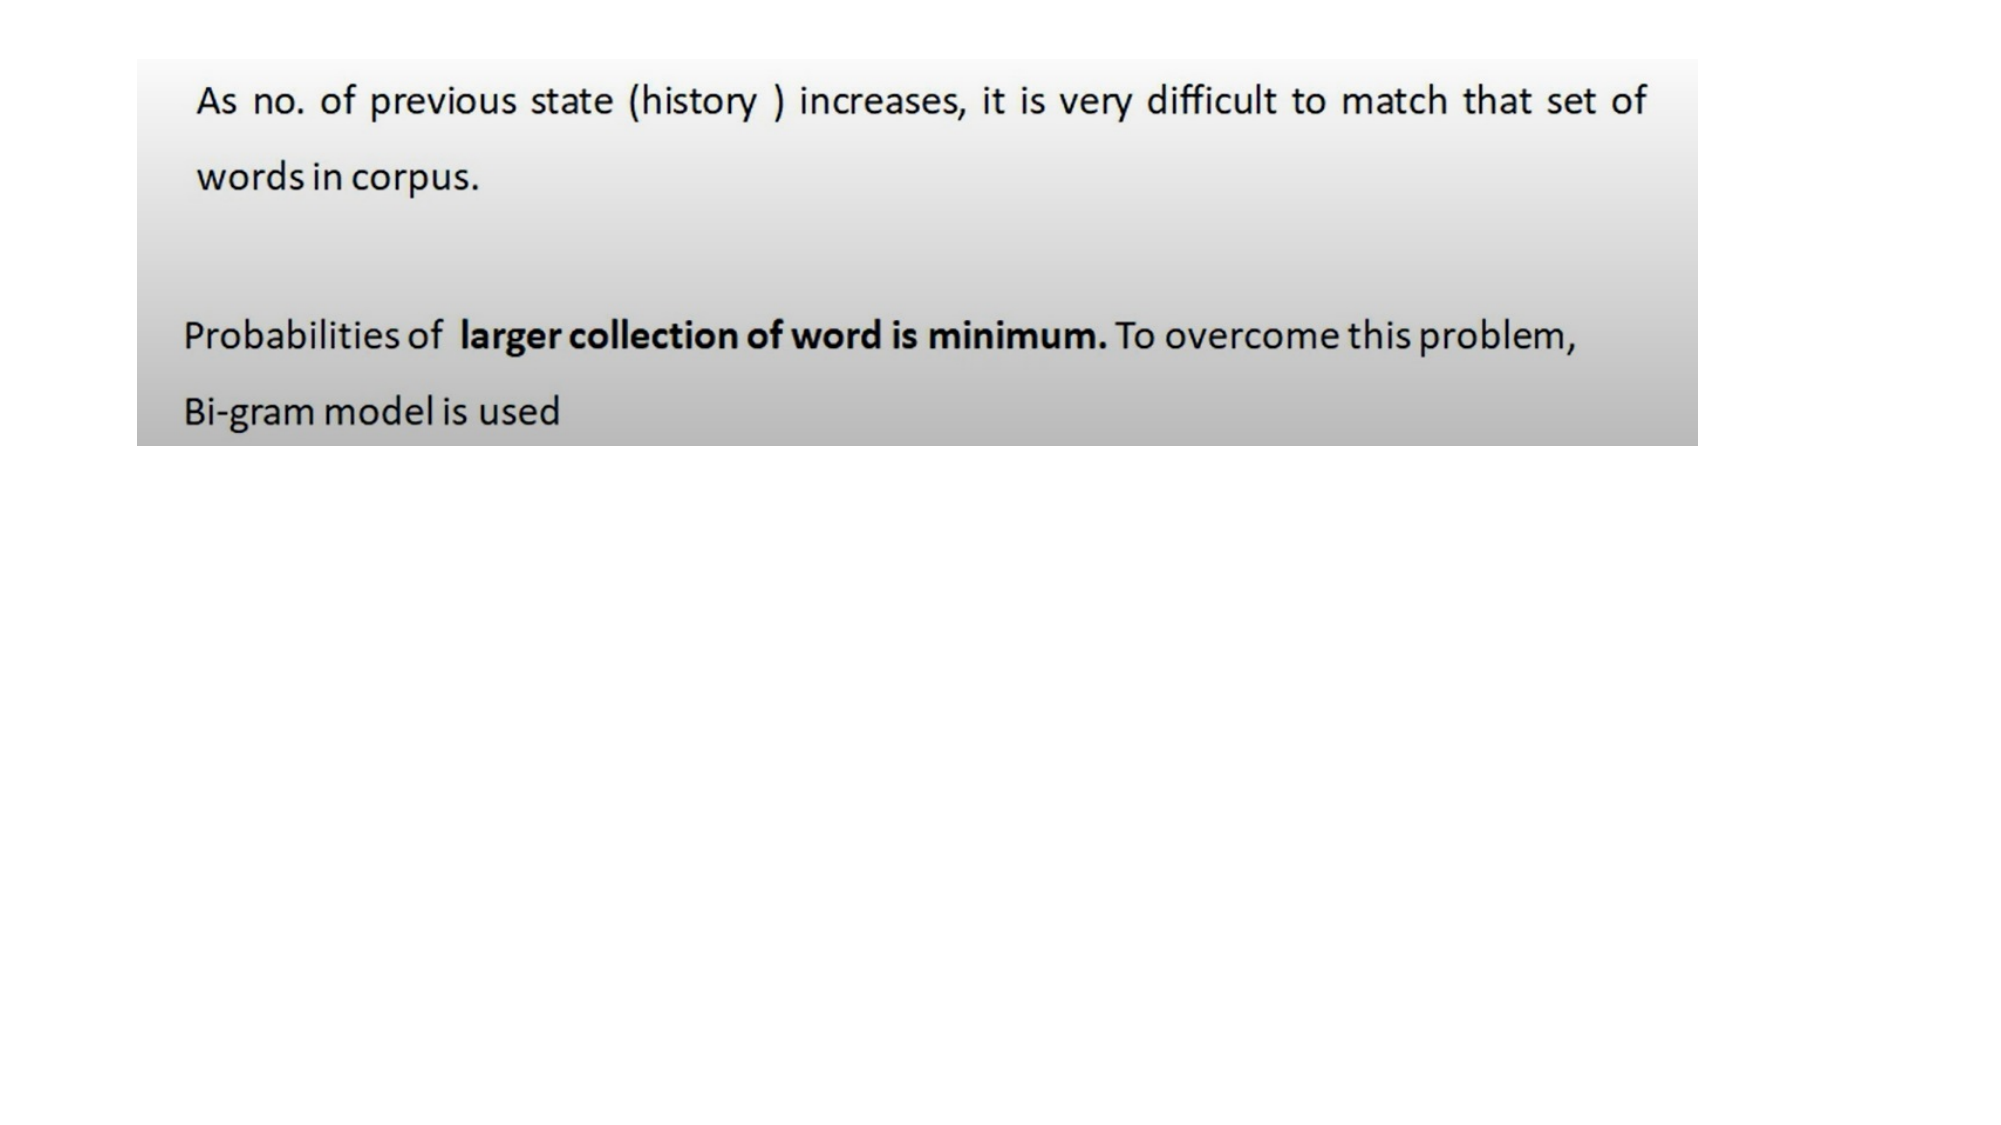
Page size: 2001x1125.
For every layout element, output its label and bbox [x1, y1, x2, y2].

picture [137, 59, 1698, 446]
